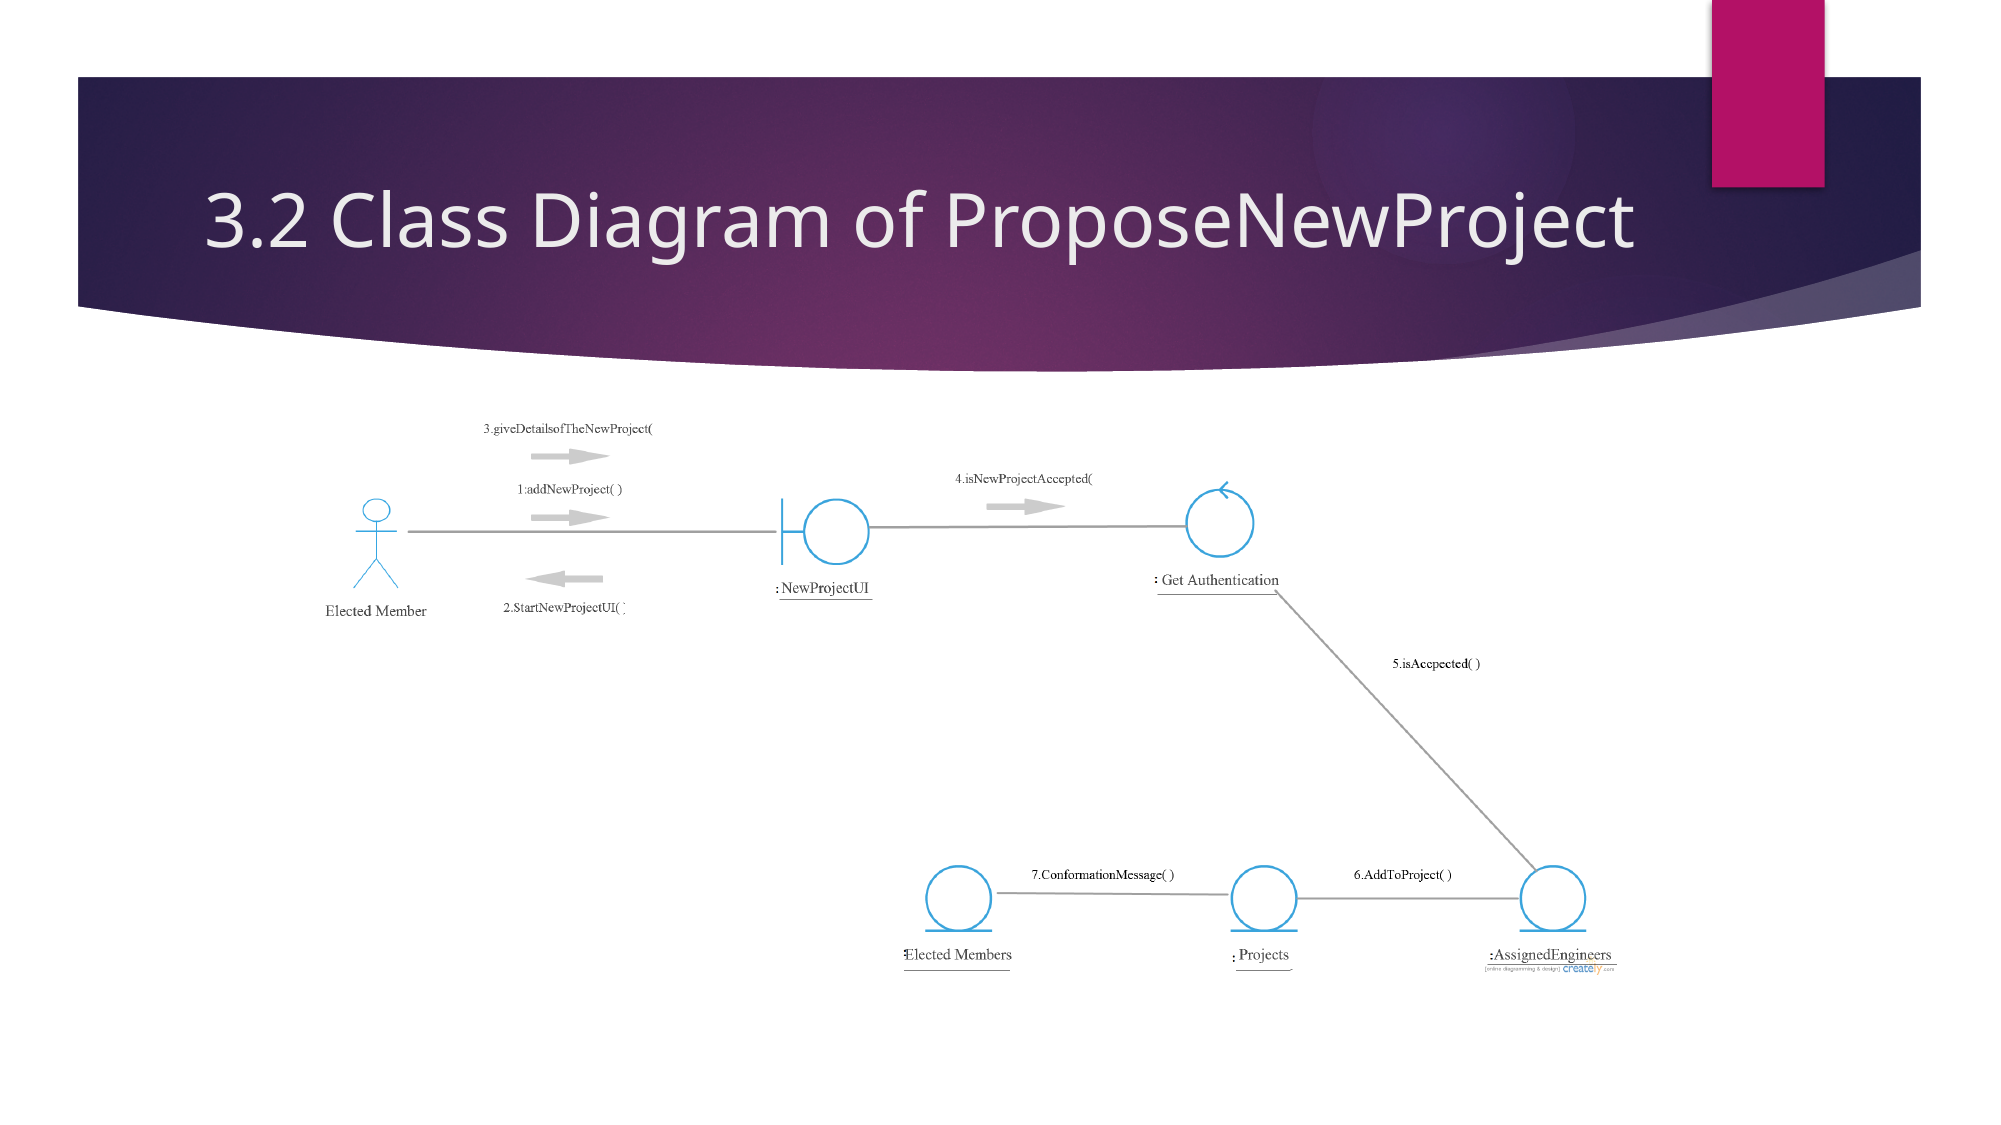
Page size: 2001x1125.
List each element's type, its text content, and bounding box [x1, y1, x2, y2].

title 3.2 Class Diagram of ProposeNewProject [189, 159, 1853, 276]
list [319, 416, 1617, 978]
